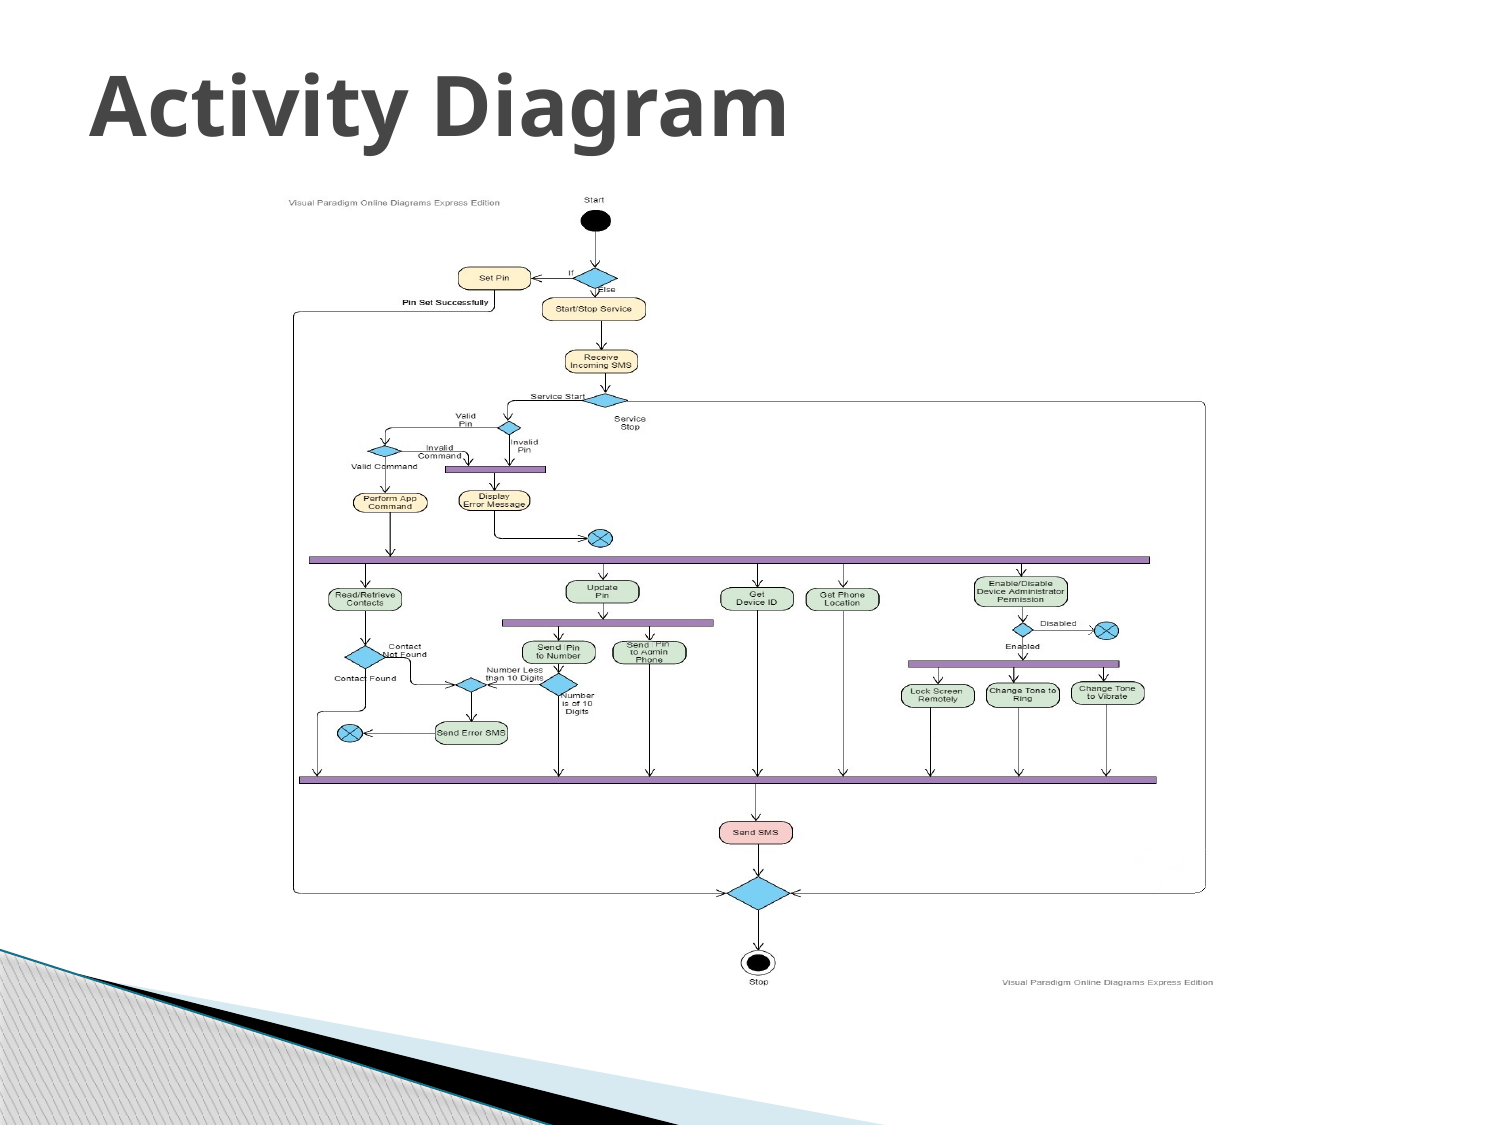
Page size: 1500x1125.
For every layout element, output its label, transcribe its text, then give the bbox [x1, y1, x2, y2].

title Activity Diagram [75, 45, 1425, 161]
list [283, 196, 1217, 988]
